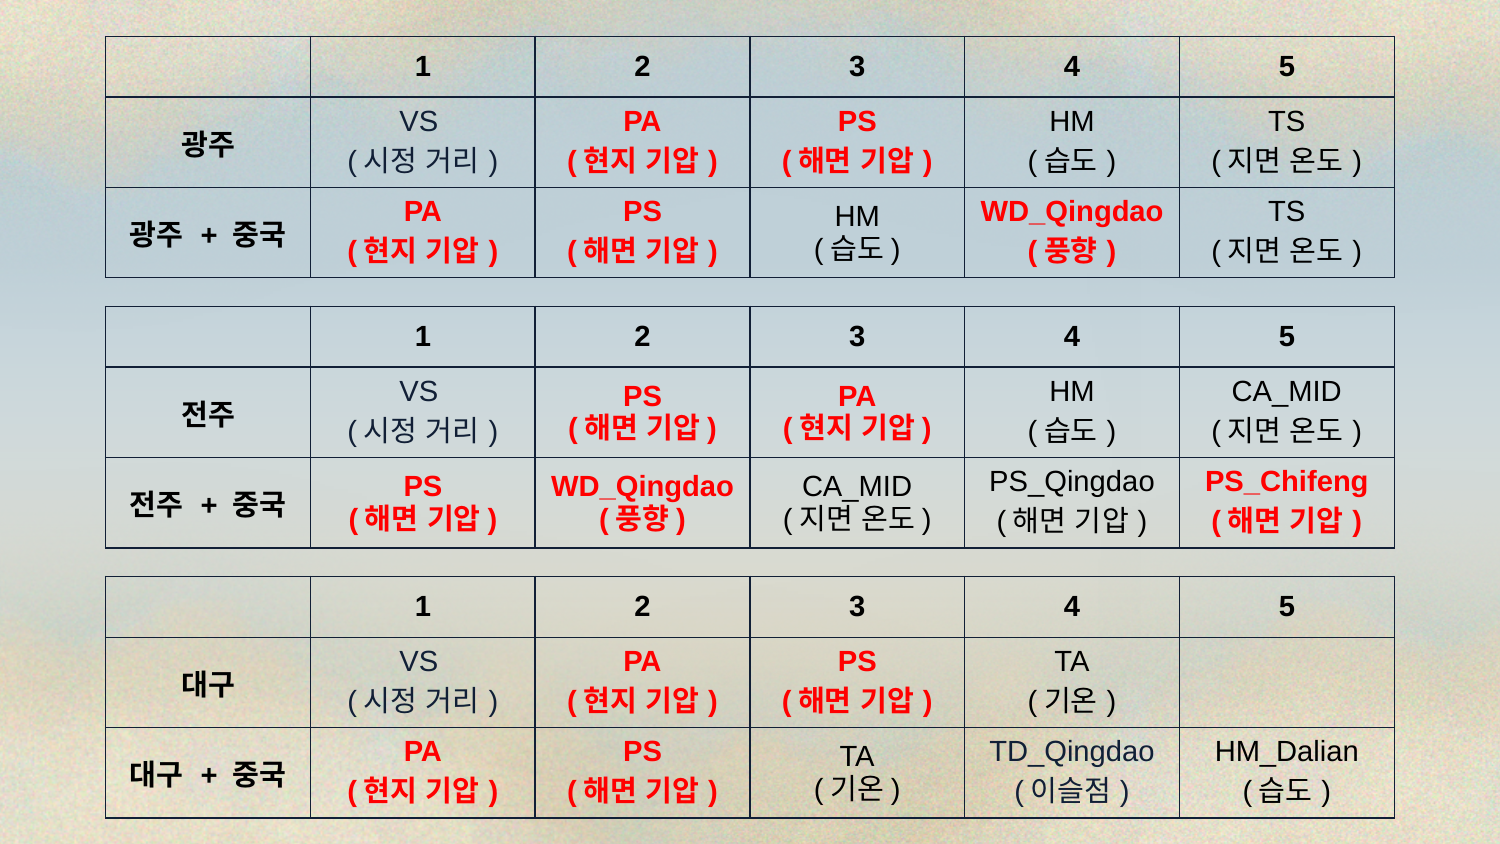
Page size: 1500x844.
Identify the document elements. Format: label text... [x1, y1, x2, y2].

table_cell PA (현지 기압) [751, 368, 964, 457]
table_header 1 [311, 37, 534, 96]
table_header [106, 37, 310, 96]
table_cell PA (현지 기압) [536, 98, 749, 187]
table_header 3 [751, 37, 964, 96]
table_cell [1180, 638, 1394, 727]
table_cell PS_Chifeng (해면 기압) [1180, 458, 1394, 547]
table_header 2 [536, 307, 749, 366]
table_cell TS (지면 온도) [1180, 98, 1394, 187]
table_cell PS (해면 기압) [751, 638, 964, 727]
table_cell TD_Qingdao (이슬점) [965, 728, 1179, 817]
table_cell 광주 [106, 98, 310, 187]
table_cell PS_Qingdao (해면 기압) [965, 458, 1179, 547]
table_header 5 [1180, 577, 1394, 637]
table_header 2 [536, 577, 749, 637]
table_cell PA (현지 기압) [536, 638, 749, 727]
table_header 4 [965, 37, 1179, 96]
table_cell TS (지면 온도) [1180, 188, 1394, 277]
table_cell 광주 + 중국 [106, 188, 310, 277]
table_cell VS (시정 거리) [311, 638, 534, 727]
table_cell 대구 + 중국 [106, 728, 310, 817]
picture [0, 0, 1500, 844]
table_header [106, 307, 310, 366]
table_cell WD_Qingdao(풍향) [536, 458, 749, 547]
table_cell PS (해면 기압) [536, 728, 749, 817]
table_header [106, 577, 310, 637]
table_cell CA_MID (지면 온도) [1180, 368, 1394, 457]
table_header 3 [751, 307, 964, 366]
table_cell VS (시정 거리) [311, 368, 534, 457]
table_cell HM (습도) [965, 98, 1179, 187]
table_cell TA (기온) [751, 728, 964, 817]
table_cell WD_Qingdao(풍향) [965, 188, 1179, 277]
table_cell CA_MID (지면 온도) [751, 458, 964, 547]
table_header 1 [311, 307, 534, 366]
table_cell PS (해면 기압) [536, 188, 749, 277]
table_cell 전주 [106, 368, 310, 457]
table_cell VS (시정 거리) [311, 98, 534, 187]
table_header 3 [751, 577, 964, 637]
table_cell HM_Dalian (습도) [1180, 728, 1394, 817]
table_cell 대구 [106, 638, 310, 727]
table_cell PS (해면 기압) [751, 98, 964, 187]
table_cell PS (해면 기압) [536, 368, 749, 457]
table_cell HM (습도) [965, 368, 1179, 457]
table_cell PS (해면 기압) [311, 458, 534, 547]
table_header 4 [965, 307, 1179, 366]
table_cell TA (기온) [965, 638, 1179, 727]
table_header 5 [1180, 37, 1394, 96]
table_header 1 [311, 577, 534, 637]
table_cell PA (현지 기압) [311, 728, 534, 817]
table_header 5 [1180, 307, 1394, 366]
table_header 2 [536, 37, 749, 96]
table_cell 전주 + 중국 [106, 458, 310, 547]
table_cell PA (현지 기압) [311, 188, 534, 277]
table_cell HM (습도) [751, 188, 964, 277]
table_header 4 [965, 577, 1179, 637]
